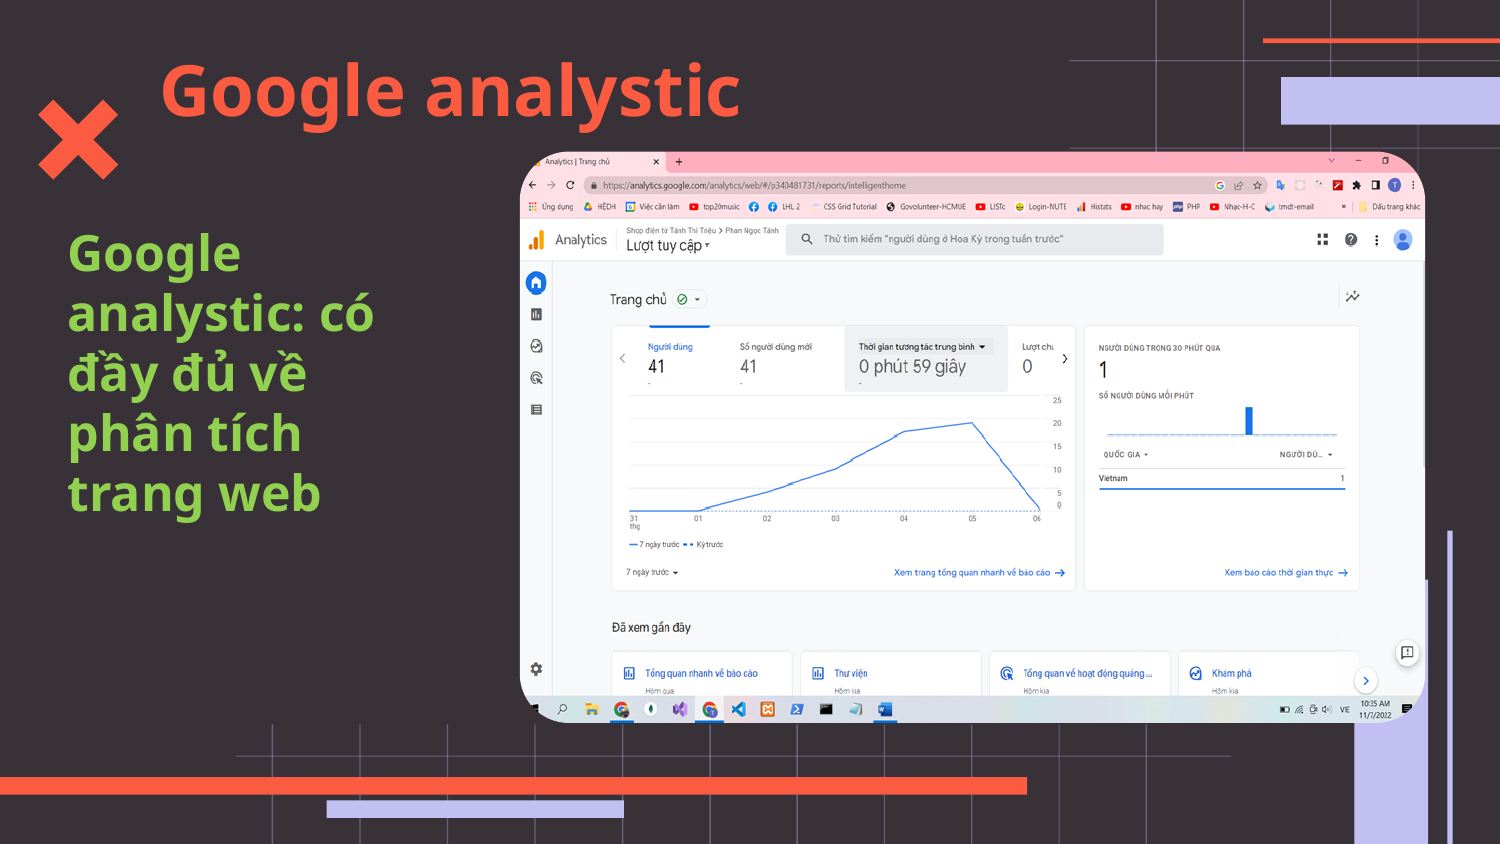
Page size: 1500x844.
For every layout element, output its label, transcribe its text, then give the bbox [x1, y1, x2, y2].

title Google analystic [144, 36, 1356, 140]
picture [519, 151, 1426, 724]
text_box Google analystic: có đầy đủ về phân tích trang web [52, 213, 414, 529]
